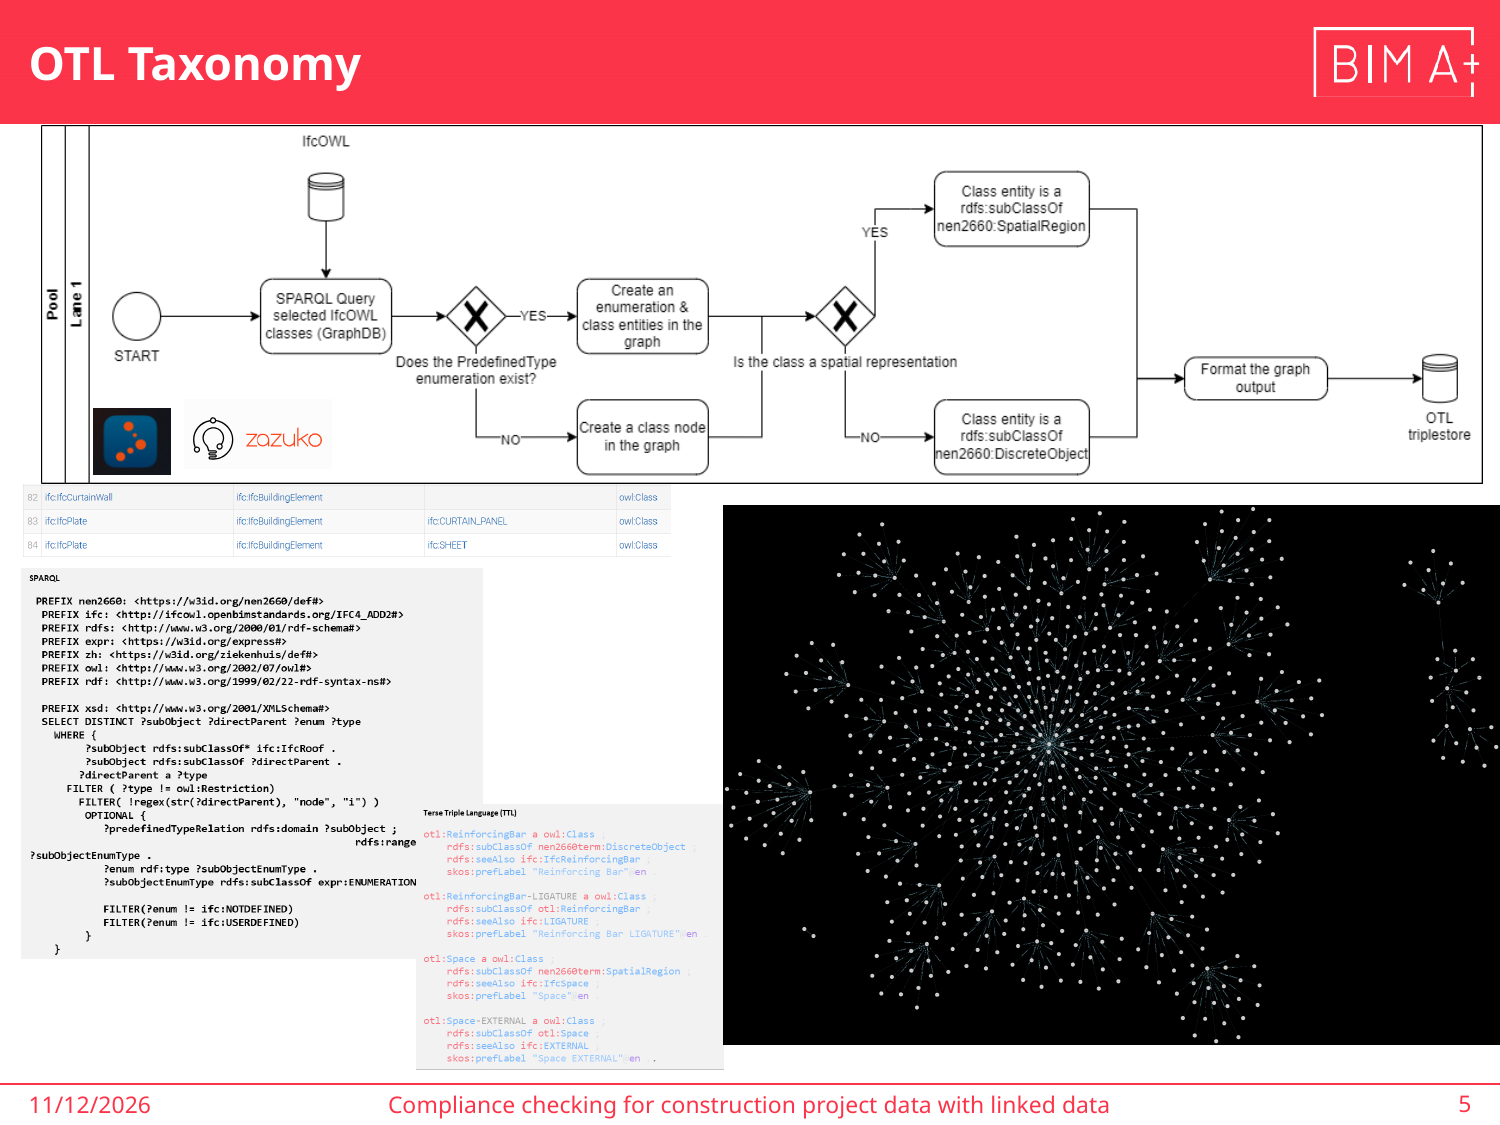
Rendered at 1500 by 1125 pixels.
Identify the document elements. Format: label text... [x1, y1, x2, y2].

picture [21, 484, 671, 557]
title OTL Taxonomy [28, 26, 1314, 105]
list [41, 125, 1483, 484]
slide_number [28, 1093, 160, 1119]
footer Compliance checking for construction project data with linked data [160, 1091, 1340, 1121]
picture [21, 505, 1500, 1070]
picture [93, 407, 171, 475]
picture [0, 0, 1500, 124]
picture [184, 399, 332, 469]
slide_number 5 [1379, 1091, 1472, 1119]
